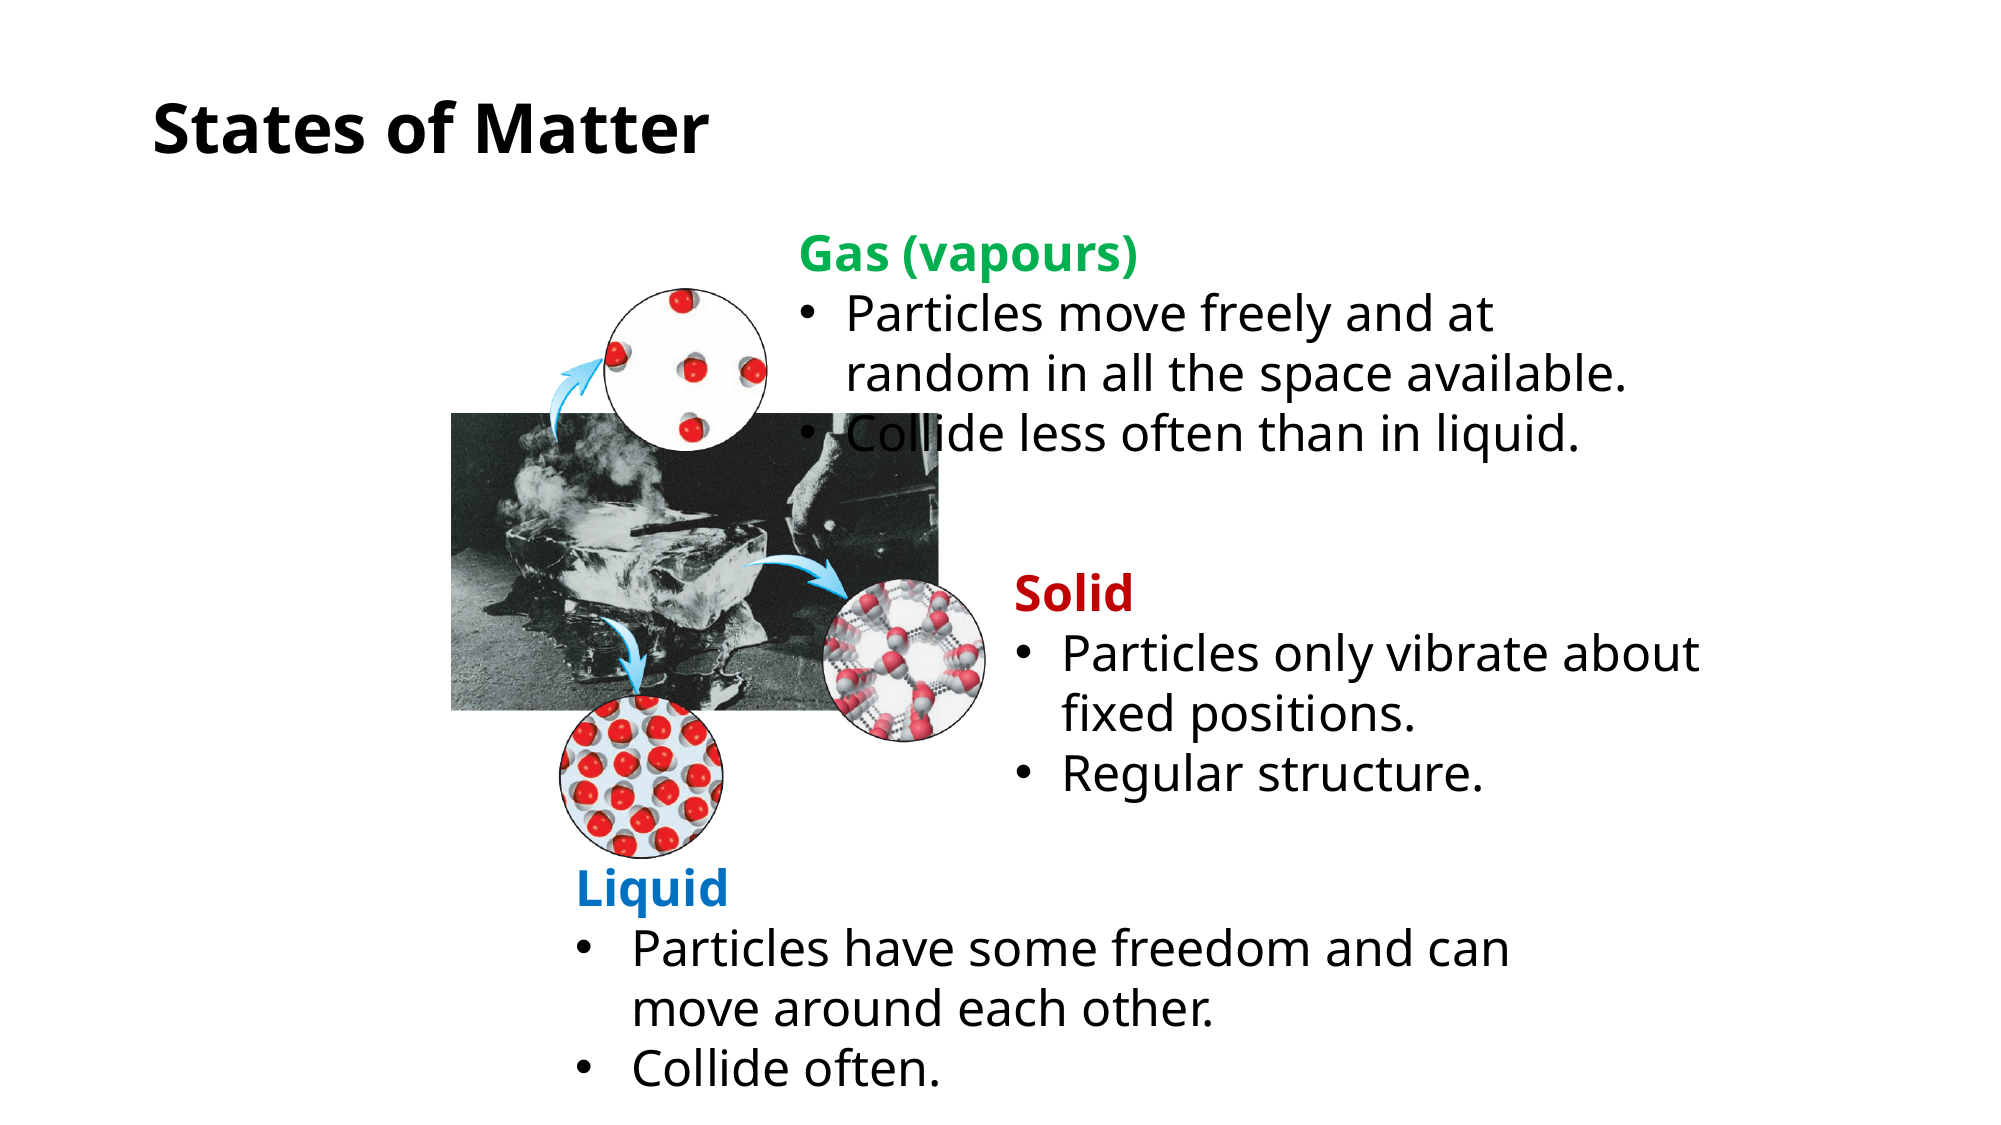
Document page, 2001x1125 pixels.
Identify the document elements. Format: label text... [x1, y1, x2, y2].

picture [446, 285, 990, 862]
title States of Matter [137, 59, 752, 202]
text_box Liquid Particles have some freedom and can move around each other. Collide often. [560, 848, 1611, 1104]
text_box Solid Particles only vibrate about fixed positions. Regular structure. [999, 554, 1739, 809]
text_box Gas (vapours) Particles move freely and at random in all the space available. Collide less often than in liquid. [784, 213, 1692, 469]
